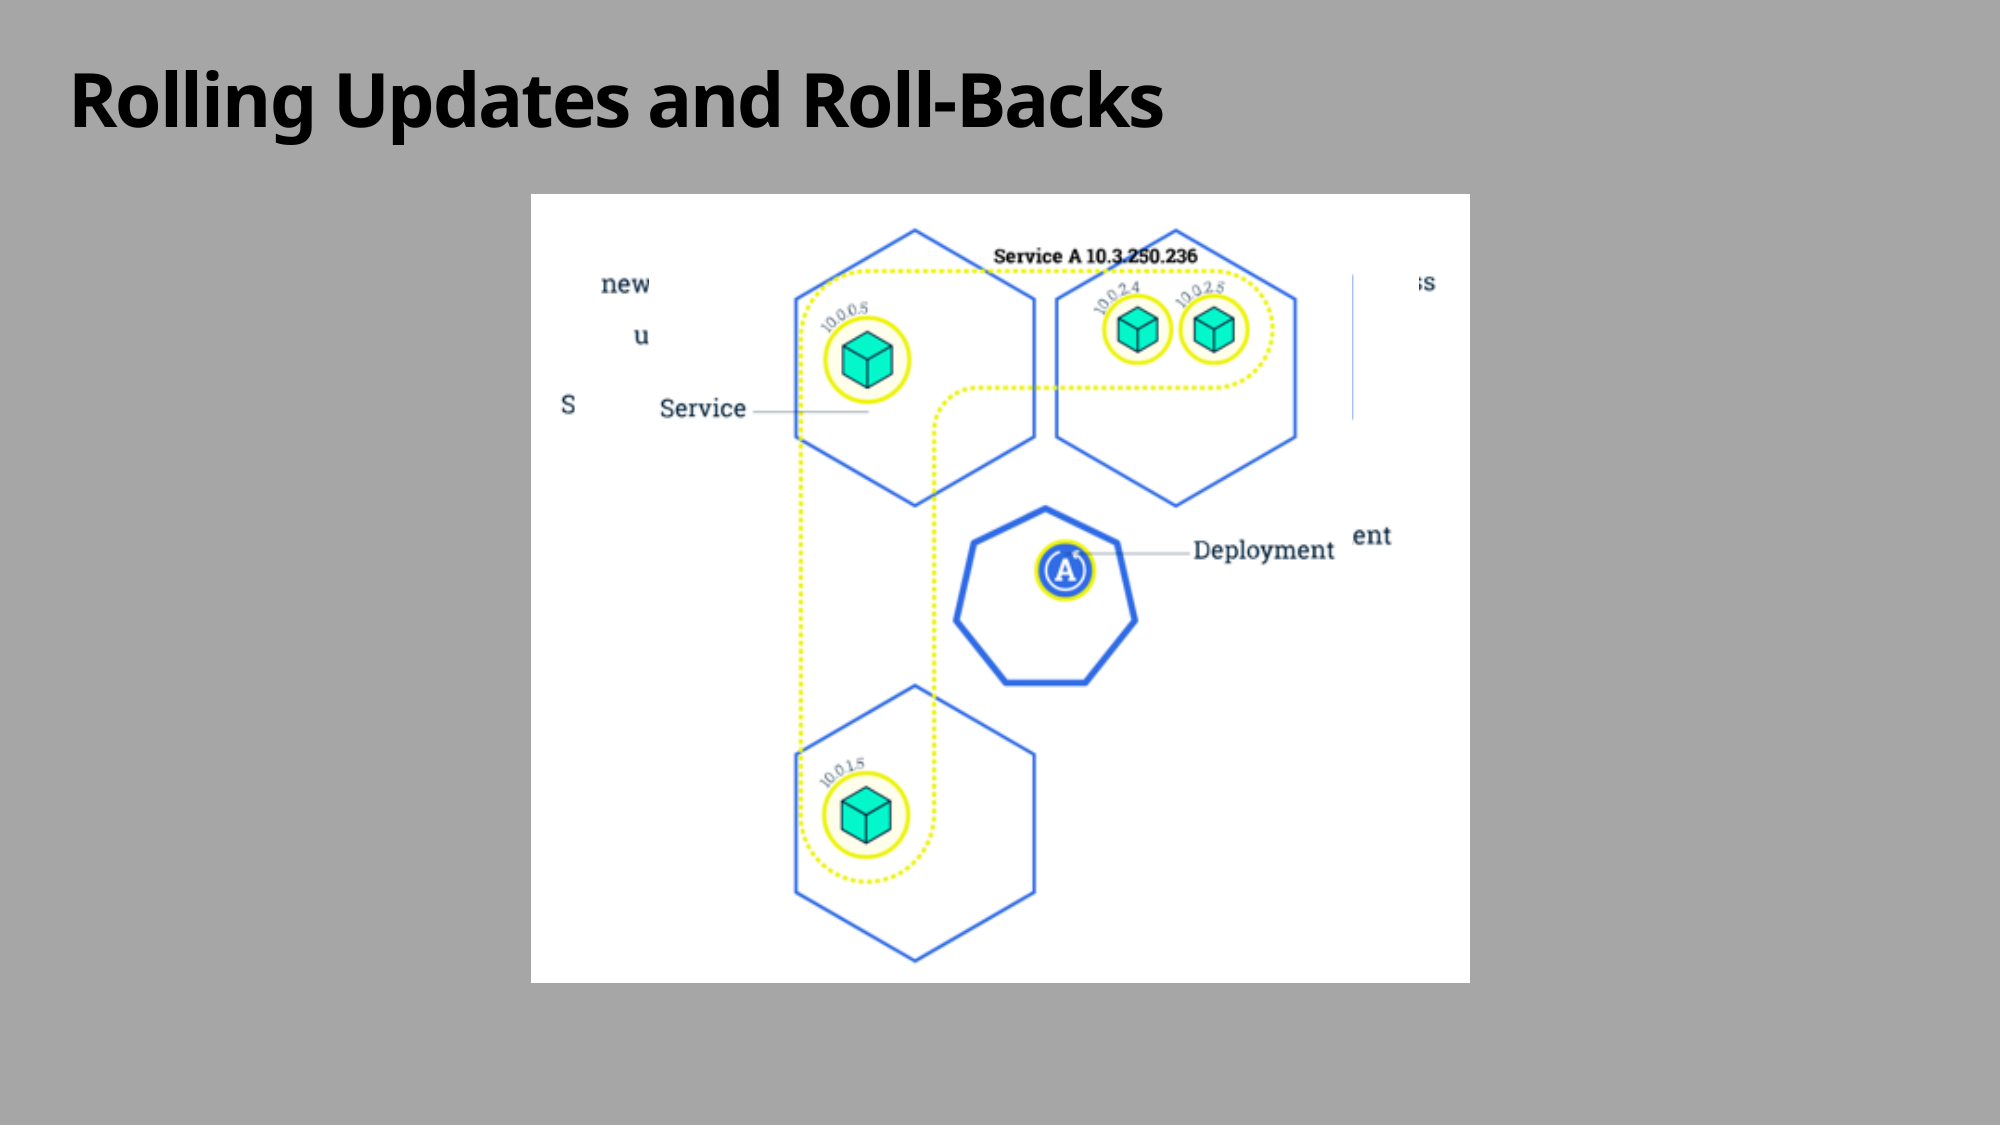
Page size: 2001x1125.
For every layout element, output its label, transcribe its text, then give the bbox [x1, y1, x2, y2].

title Rolling Updates and Roll-Backs [44, 47, 1957, 196]
picture [530, 194, 1470, 983]
